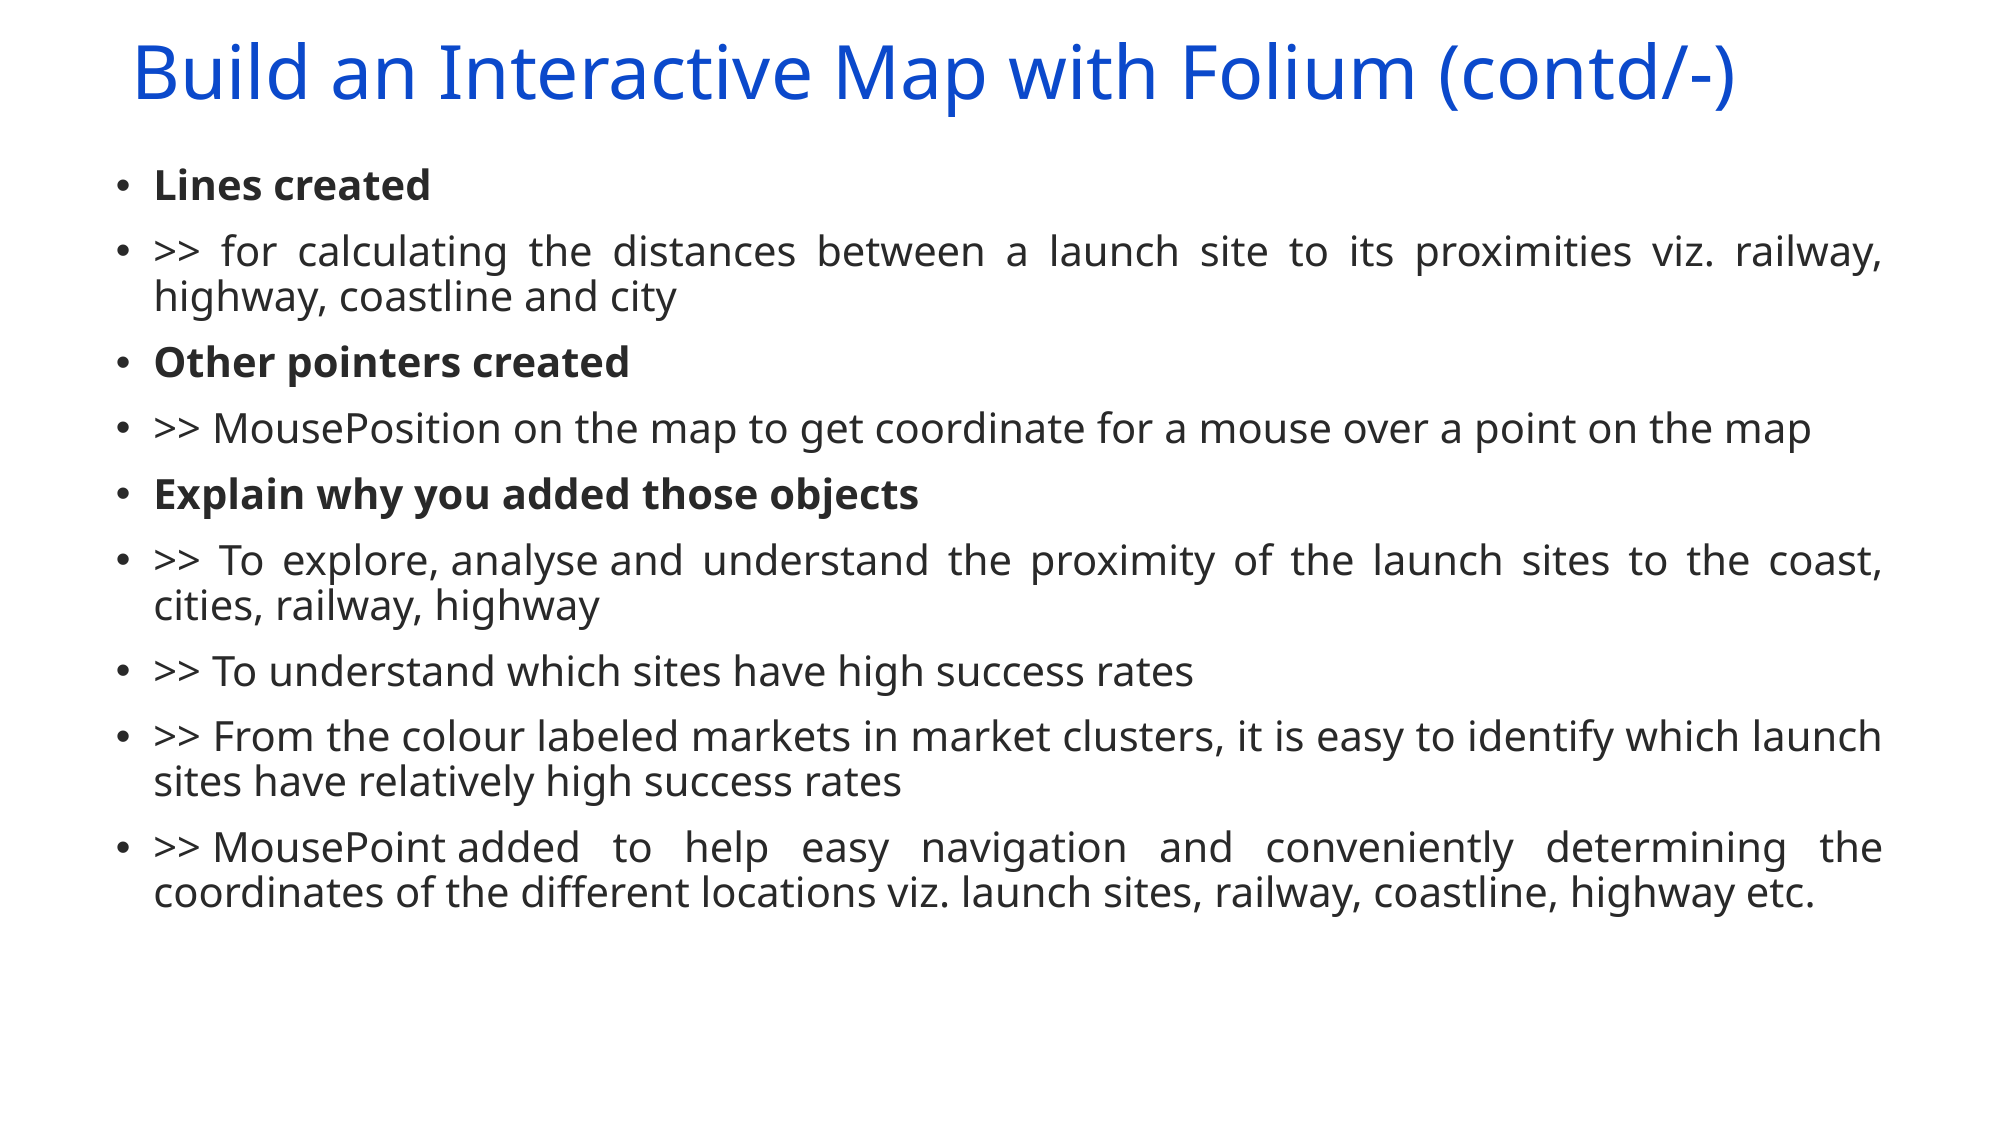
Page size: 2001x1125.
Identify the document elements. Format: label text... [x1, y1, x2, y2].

list Lines created​ >> for calculating the distances between a launch site to its proximities viz. railway, highway, coastline and city​ Other pointers created​ >> MousePosition on the map to get coordinate for a mouse over a point on the map​ Explain why you added those objects​ >> To explore, analyse and understand the proximity of the launch sites to the coast, cities, railway, highway​ >> To understand which sites have high success rates​ >> From the colour labeled markets in market clusters, it is easy to identify which launch sites have relatively high success rates​ >> MousePoint added to help easy navigation and conveniently determining the coordinates of the different locations viz. launch sites, railway, coastline, highway etc. ​ [101, 157, 1899, 957]
title Build an Interactive Map with Folium (contd/-) [116, 27, 1842, 112]
